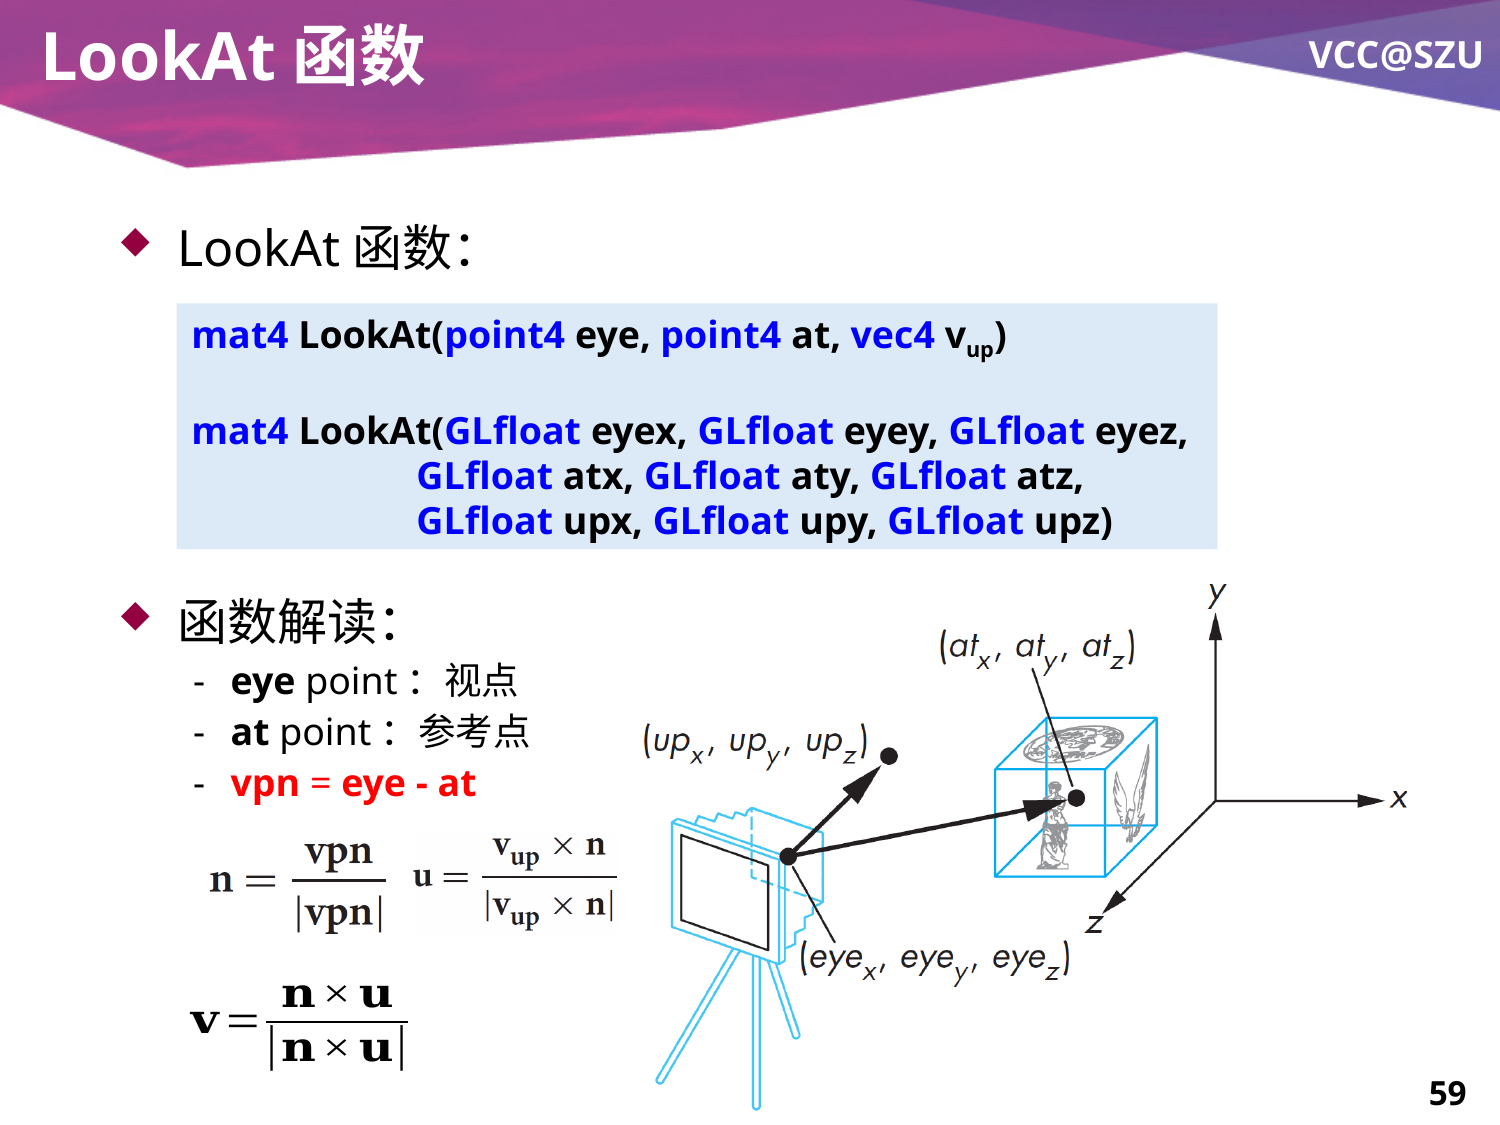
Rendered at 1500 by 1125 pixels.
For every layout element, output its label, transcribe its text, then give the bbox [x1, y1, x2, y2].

slide_number 59 [1384, 1065, 1500, 1125]
title LookAt函数 [25, 15, 1320, 104]
picture [0, 0, 1500, 1125]
text_box mat4 LookAt(point4 eye, point4 at, vec4 vup) mat4 LookAt(GLfloat eyex, GLfloat eyey, GLfloat eyez, GLfloat atx, GLfloat aty, GLfloat atz, GLfloat upx, GLfloat upy, GLfloat upz) [176, 303, 1218, 550]
list LookAt函数： 函数解读： eye point：视点 at point：参考点 vpn = eye - at [103, 216, 1397, 930]
